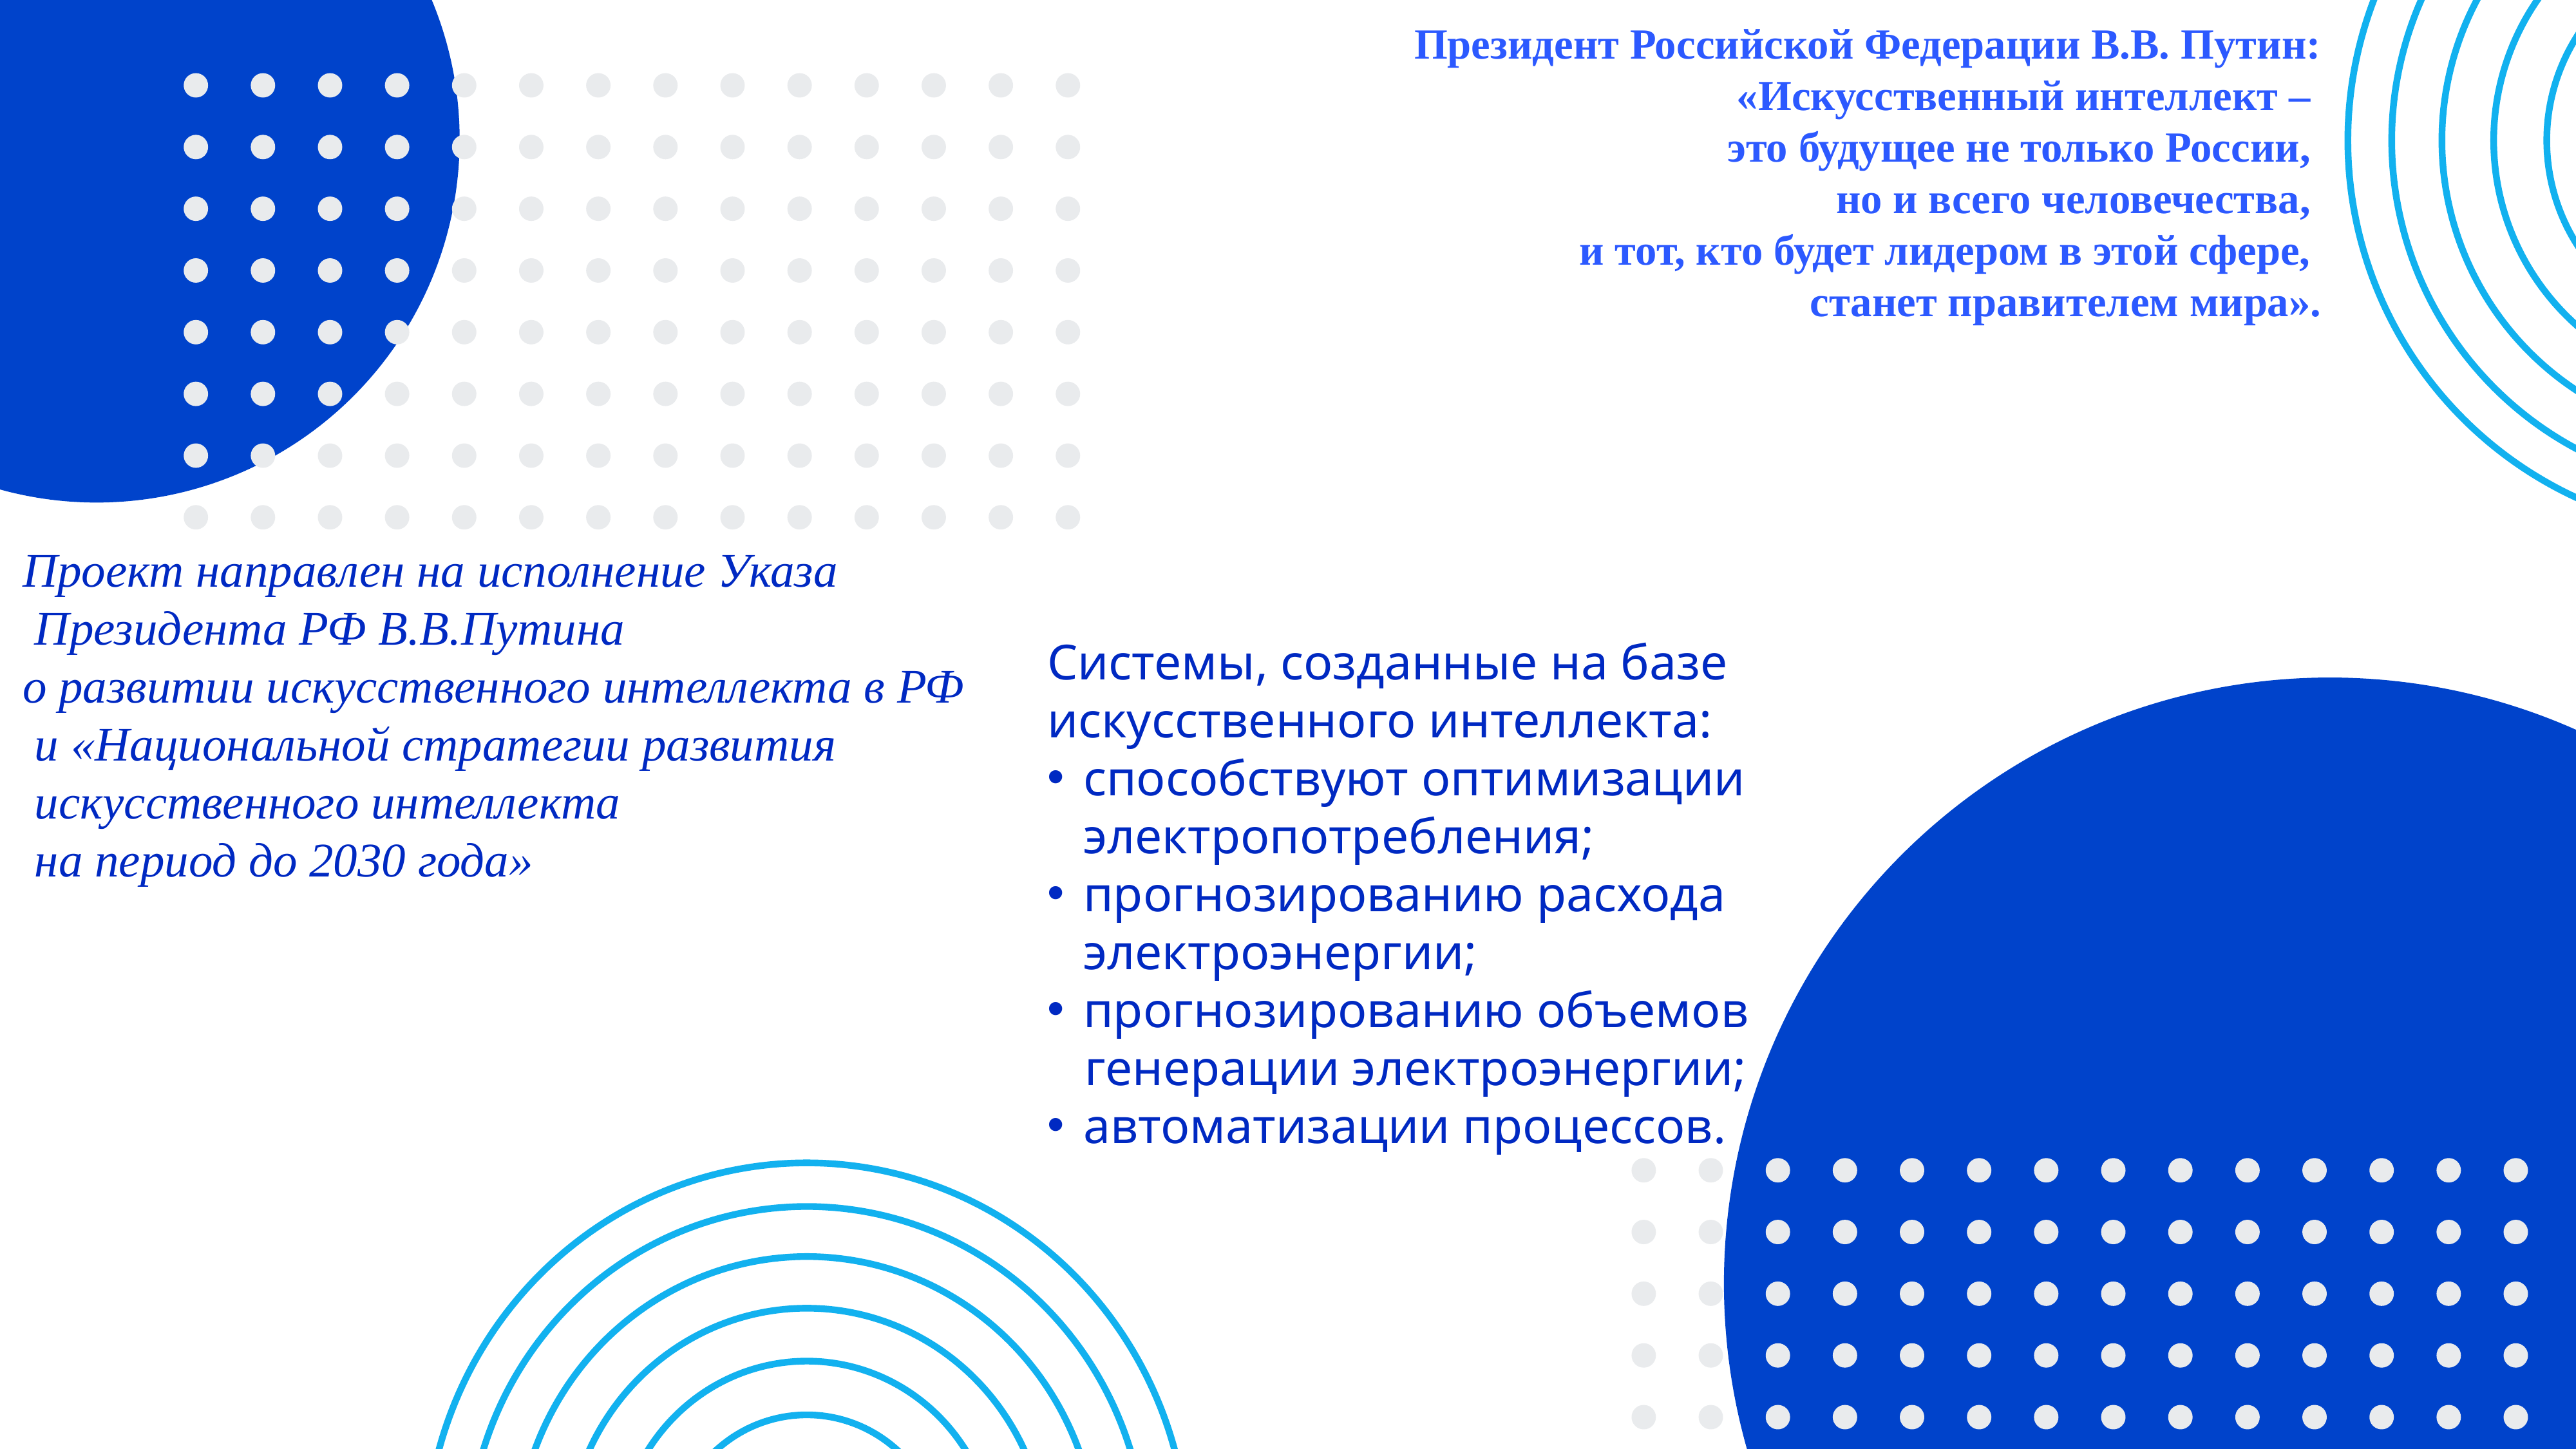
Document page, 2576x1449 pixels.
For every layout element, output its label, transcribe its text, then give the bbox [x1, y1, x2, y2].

text_box Системы, созданные на базе искусственного интеллекта: способствуют оптимизации электропотребления; прогнозированию расхода электроэнергии; прогнозированию объемов генерации электроэнергии; автоматизации процессов. [1037, 626, 2025, 1158]
text_box [586, 73, 611, 98]
text_box [1056, 443, 1081, 468]
text_box [720, 319, 745, 345]
text_box [653, 319, 678, 345]
text_box [317, 505, 343, 530]
text_box [1832, 1405, 1857, 1430]
text_box [2101, 1281, 2126, 1306]
text_box [2302, 1281, 2327, 1306]
text_box [1967, 1405, 1992, 1430]
text_box [251, 319, 276, 345]
text_box [922, 319, 946, 345]
text_box [251, 381, 276, 406]
text_box [1631, 1343, 1656, 1368]
text_box [720, 381, 745, 406]
text_box [2101, 1343, 2126, 1368]
text_box [653, 258, 678, 283]
text_box [854, 196, 879, 222]
text_box [922, 258, 946, 283]
text_box [2168, 1158, 2193, 1183]
text_box [184, 443, 209, 468]
text_box [1765, 1158, 1790, 1183]
text_box [317, 443, 343, 468]
text_box [317, 73, 343, 98]
text_box [653, 505, 678, 530]
text_box [2101, 1405, 2126, 1430]
text_box [2503, 1281, 2528, 1306]
text_box [518, 443, 544, 468]
text_box Проект направлен на исполнение Указа Президента РФ В.В.Путина о развитии искусственного интеллекта в РФ и «Национальной стратегии развития искусственного интеллекта на период до 2030 года» [13, 534, 996, 891]
text_box [251, 135, 276, 160]
text_box [586, 505, 611, 530]
text_box [384, 443, 410, 468]
text_box [1900, 1281, 1924, 1306]
text_box [451, 135, 477, 160]
text_box [922, 73, 946, 98]
text_box [184, 73, 209, 98]
text_box [518, 196, 544, 222]
text_box [1698, 1158, 1723, 1183]
text_box [2235, 1281, 2260, 1306]
text_box [586, 381, 611, 406]
text_box [989, 443, 1014, 468]
text_box [989, 135, 1014, 160]
text_box [317, 135, 343, 160]
text_box [184, 381, 209, 406]
text_box [1056, 505, 1081, 530]
text_box [2436, 1158, 2461, 1183]
text_box [989, 258, 1014, 283]
text_box [854, 319, 879, 345]
text_box [922, 135, 946, 160]
text_box [787, 73, 812, 98]
text_box [922, 443, 946, 468]
text_box [787, 135, 812, 160]
text_box [317, 319, 343, 345]
text_box [1900, 1343, 1924, 1368]
text_box [2168, 1220, 2193, 1245]
text_box [2034, 1343, 2059, 1368]
text_box [1832, 1343, 1857, 1368]
text_box [1765, 1220, 1790, 1245]
text_box [518, 135, 544, 160]
text_box [989, 73, 1014, 98]
text_box [251, 196, 276, 222]
text_box [989, 196, 1014, 222]
text_box [1631, 1405, 1656, 1430]
text_box [2235, 1405, 2260, 1430]
text_box [518, 319, 544, 345]
text_box [2168, 1343, 2193, 1368]
text_box [2503, 1343, 2528, 1368]
text_box [854, 135, 879, 160]
text_box [1765, 1343, 1790, 1368]
text_box [184, 196, 209, 222]
text_box [1698, 1220, 1723, 1245]
text_box [2503, 1158, 2528, 1183]
text_box [451, 381, 477, 406]
text_box [854, 505, 879, 530]
text_box [451, 196, 477, 222]
text_box [1900, 1405, 1924, 1430]
text_box [586, 135, 611, 160]
text_box [184, 319, 209, 345]
text_box [1832, 1220, 1857, 1245]
text_box [1056, 73, 1081, 98]
text_box [854, 443, 879, 468]
text_box [184, 258, 209, 283]
text_box [1698, 1281, 1723, 1306]
text_box [317, 381, 343, 406]
text_box [1631, 1281, 1656, 1306]
text_box [451, 319, 477, 345]
text_box [384, 135, 410, 160]
text_box [317, 258, 343, 283]
text_box [2168, 1281, 2193, 1306]
text_box [2034, 1158, 2059, 1183]
text_box [384, 505, 410, 530]
text_box [922, 381, 946, 406]
text_box [384, 258, 410, 283]
text_box [0, 530, 2315, 710]
text_box [1056, 381, 1081, 406]
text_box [424, 1162, 1189, 1449]
text_box [854, 381, 879, 406]
text_box [787, 443, 812, 468]
text_box [2369, 1158, 2394, 1183]
text_box [2101, 1220, 2126, 1245]
text_box [586, 258, 611, 283]
text_box [2034, 1281, 2059, 1306]
text_box [2235, 1158, 2260, 1183]
text_box [1967, 1158, 1992, 1183]
text_box [1765, 1405, 1790, 1430]
text_box [922, 505, 946, 530]
text_box [451, 258, 477, 283]
text_box [1967, 1220, 1992, 1245]
text_box [1765, 1281, 1790, 1306]
text_box [1056, 319, 1081, 345]
text_box [586, 319, 611, 345]
text_box [2034, 1405, 2059, 1430]
text_box [251, 443, 276, 468]
text_box [586, 443, 611, 468]
text_box [922, 196, 946, 222]
text_box [653, 135, 678, 160]
text_box [2302, 1405, 2327, 1430]
text_box [1967, 1281, 1992, 1306]
text_box [518, 381, 544, 406]
text_box [1056, 135, 1081, 160]
text_box [1056, 258, 1081, 283]
text_box Президент Российской Федерации В.В. Путин: «Искусственный интеллект – это будущее не только России, но и всего человечества, и тот, кто будет лидером в этой сфере, станет правителем мира». [1392, 11, 2332, 330]
text_box [2369, 1343, 2394, 1368]
text_box [787, 196, 812, 222]
text_box [1832, 1281, 1857, 1306]
text_box [653, 381, 678, 406]
text_box [2369, 1220, 2394, 1245]
text_box [2302, 1343, 2327, 1368]
text_box [2369, 1281, 2394, 1306]
text_box [317, 196, 343, 222]
text_box [787, 505, 812, 530]
text_box [384, 73, 410, 98]
text_box [2436, 1281, 2461, 1306]
text_box [184, 505, 209, 530]
text_box [251, 73, 276, 98]
text_box [0, 0, 460, 503]
text_box [184, 135, 209, 160]
text_box [2235, 1220, 2260, 1245]
text_box [518, 73, 544, 98]
text_box [989, 319, 1014, 345]
text_box [384, 319, 410, 345]
text_box [787, 319, 812, 345]
text_box [2503, 1220, 2528, 1245]
text_box [989, 381, 1014, 406]
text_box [2347, 0, 2576, 535]
text_box [854, 73, 879, 98]
text_box [653, 443, 678, 468]
text_box [451, 73, 477, 98]
text_box [720, 258, 745, 283]
text_box [1698, 1405, 1723, 1430]
text_box [1723, 677, 2576, 1449]
text_box [720, 505, 745, 530]
text_box [720, 443, 745, 468]
text_box [2101, 1158, 2126, 1183]
text_box [1056, 196, 1081, 222]
text_box [2034, 1220, 2059, 1245]
text_box [518, 258, 544, 283]
text_box [384, 381, 410, 406]
text_box [2503, 1405, 2528, 1430]
text_box [2235, 1343, 2260, 1368]
text_box [451, 443, 477, 468]
text_box [720, 135, 745, 160]
text_box [720, 73, 745, 98]
text_box [787, 258, 812, 283]
text_box [2369, 1405, 2394, 1430]
text_box [586, 196, 611, 222]
text_box [1631, 1220, 1656, 1245]
text_box [989, 505, 1014, 530]
text_box [384, 196, 410, 222]
text_box [518, 505, 544, 530]
text_box [2436, 1220, 2461, 1245]
text_box [1900, 1220, 1924, 1245]
text_box [251, 505, 276, 530]
text_box [653, 73, 678, 98]
text_box [251, 258, 276, 283]
text_box [2436, 1405, 2461, 1430]
text_box [2436, 1343, 2461, 1368]
text_box [787, 381, 812, 406]
text_box [1631, 1158, 1656, 1183]
text_box [1900, 1158, 1924, 1183]
text_box [720, 196, 745, 222]
text_box [2302, 1220, 2327, 1245]
text_box [451, 505, 477, 530]
text_box [854, 258, 879, 283]
text_box [1967, 1343, 1992, 1368]
text_box [2168, 1405, 2193, 1430]
text_box [1698, 1343, 1723, 1368]
text_box [2302, 1158, 2327, 1183]
text_box [1832, 1158, 1857, 1183]
text_box [653, 196, 678, 222]
